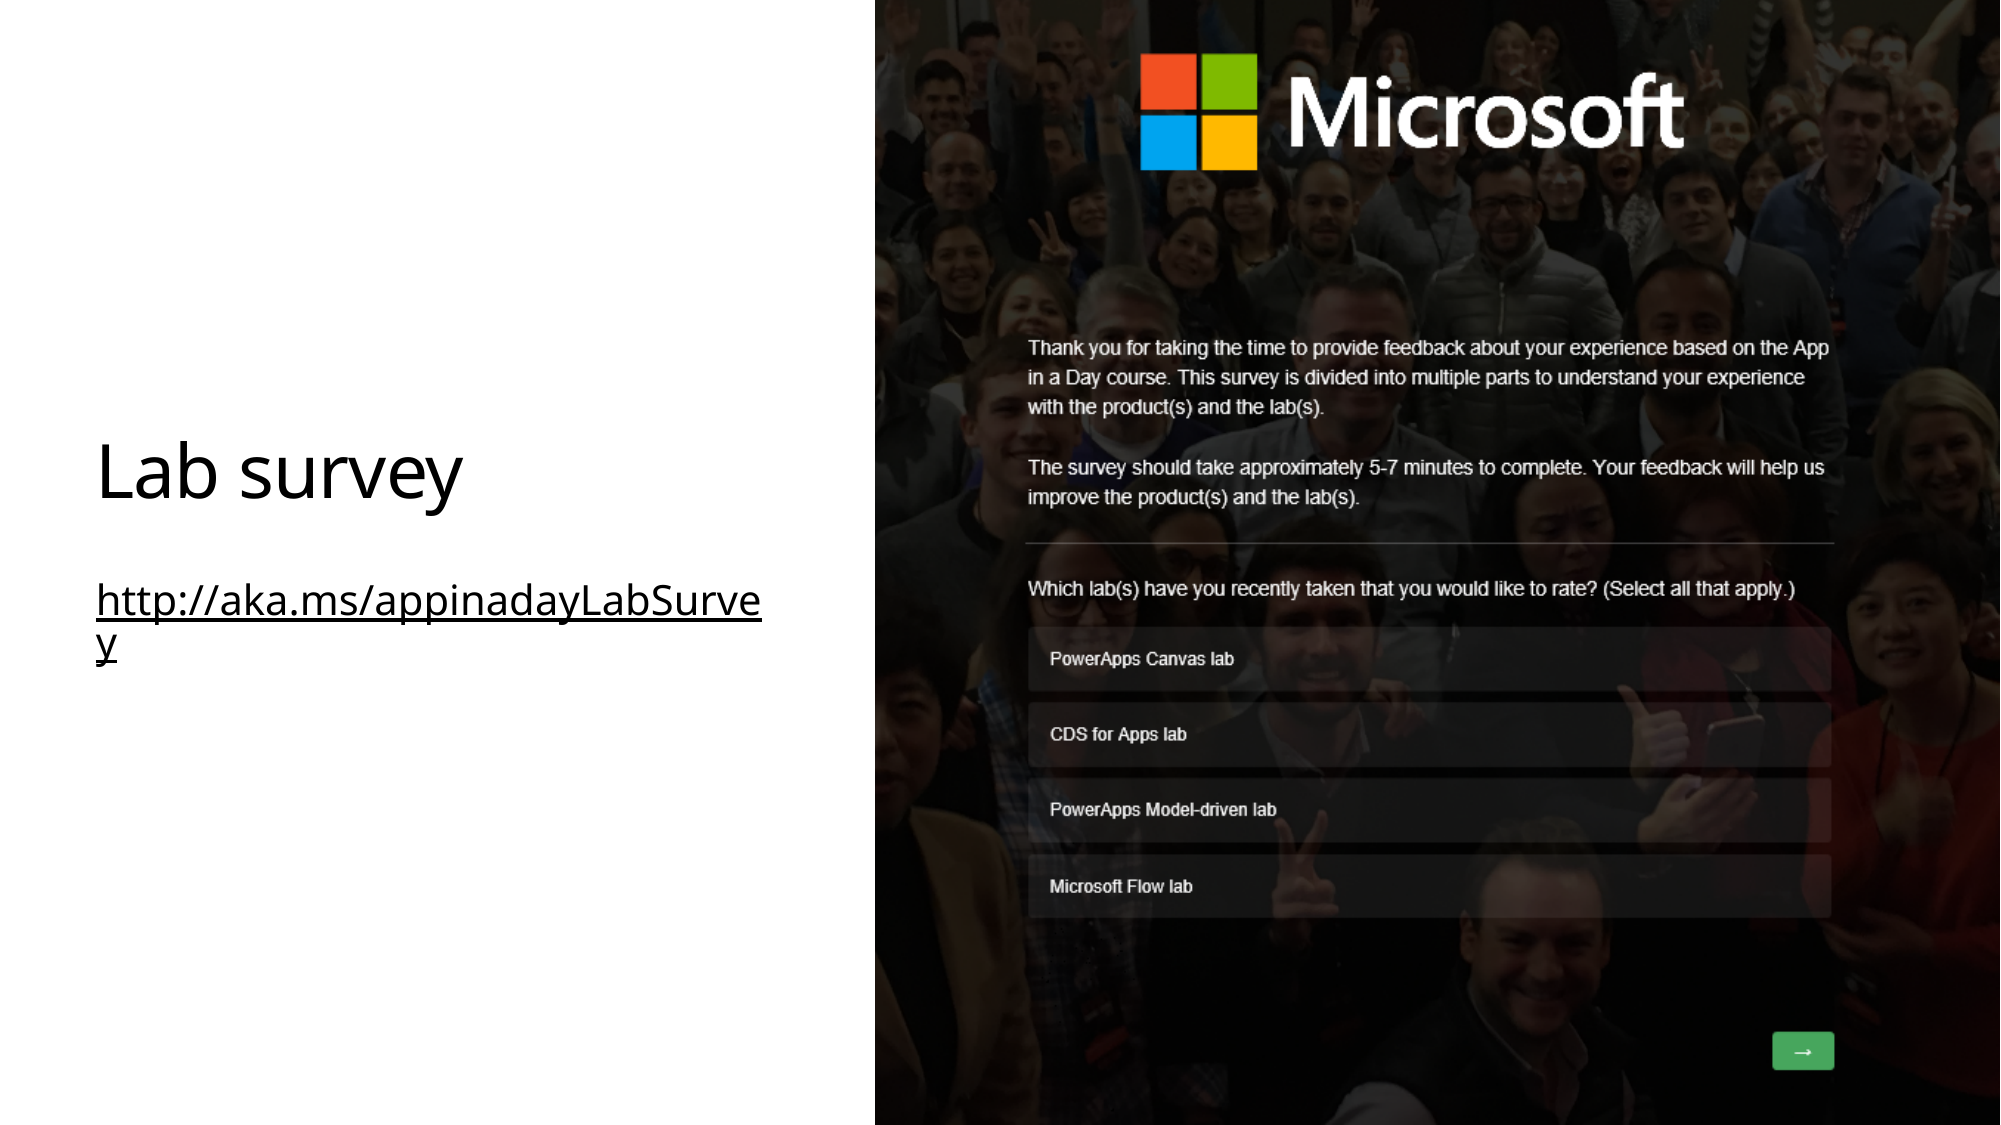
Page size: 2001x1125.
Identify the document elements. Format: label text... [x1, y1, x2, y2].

title Lab survey [95, 423, 779, 515]
picture [874, 0, 2000, 1125]
list http://aka.ms/appinadayLabSurvey [95, 573, 779, 625]
